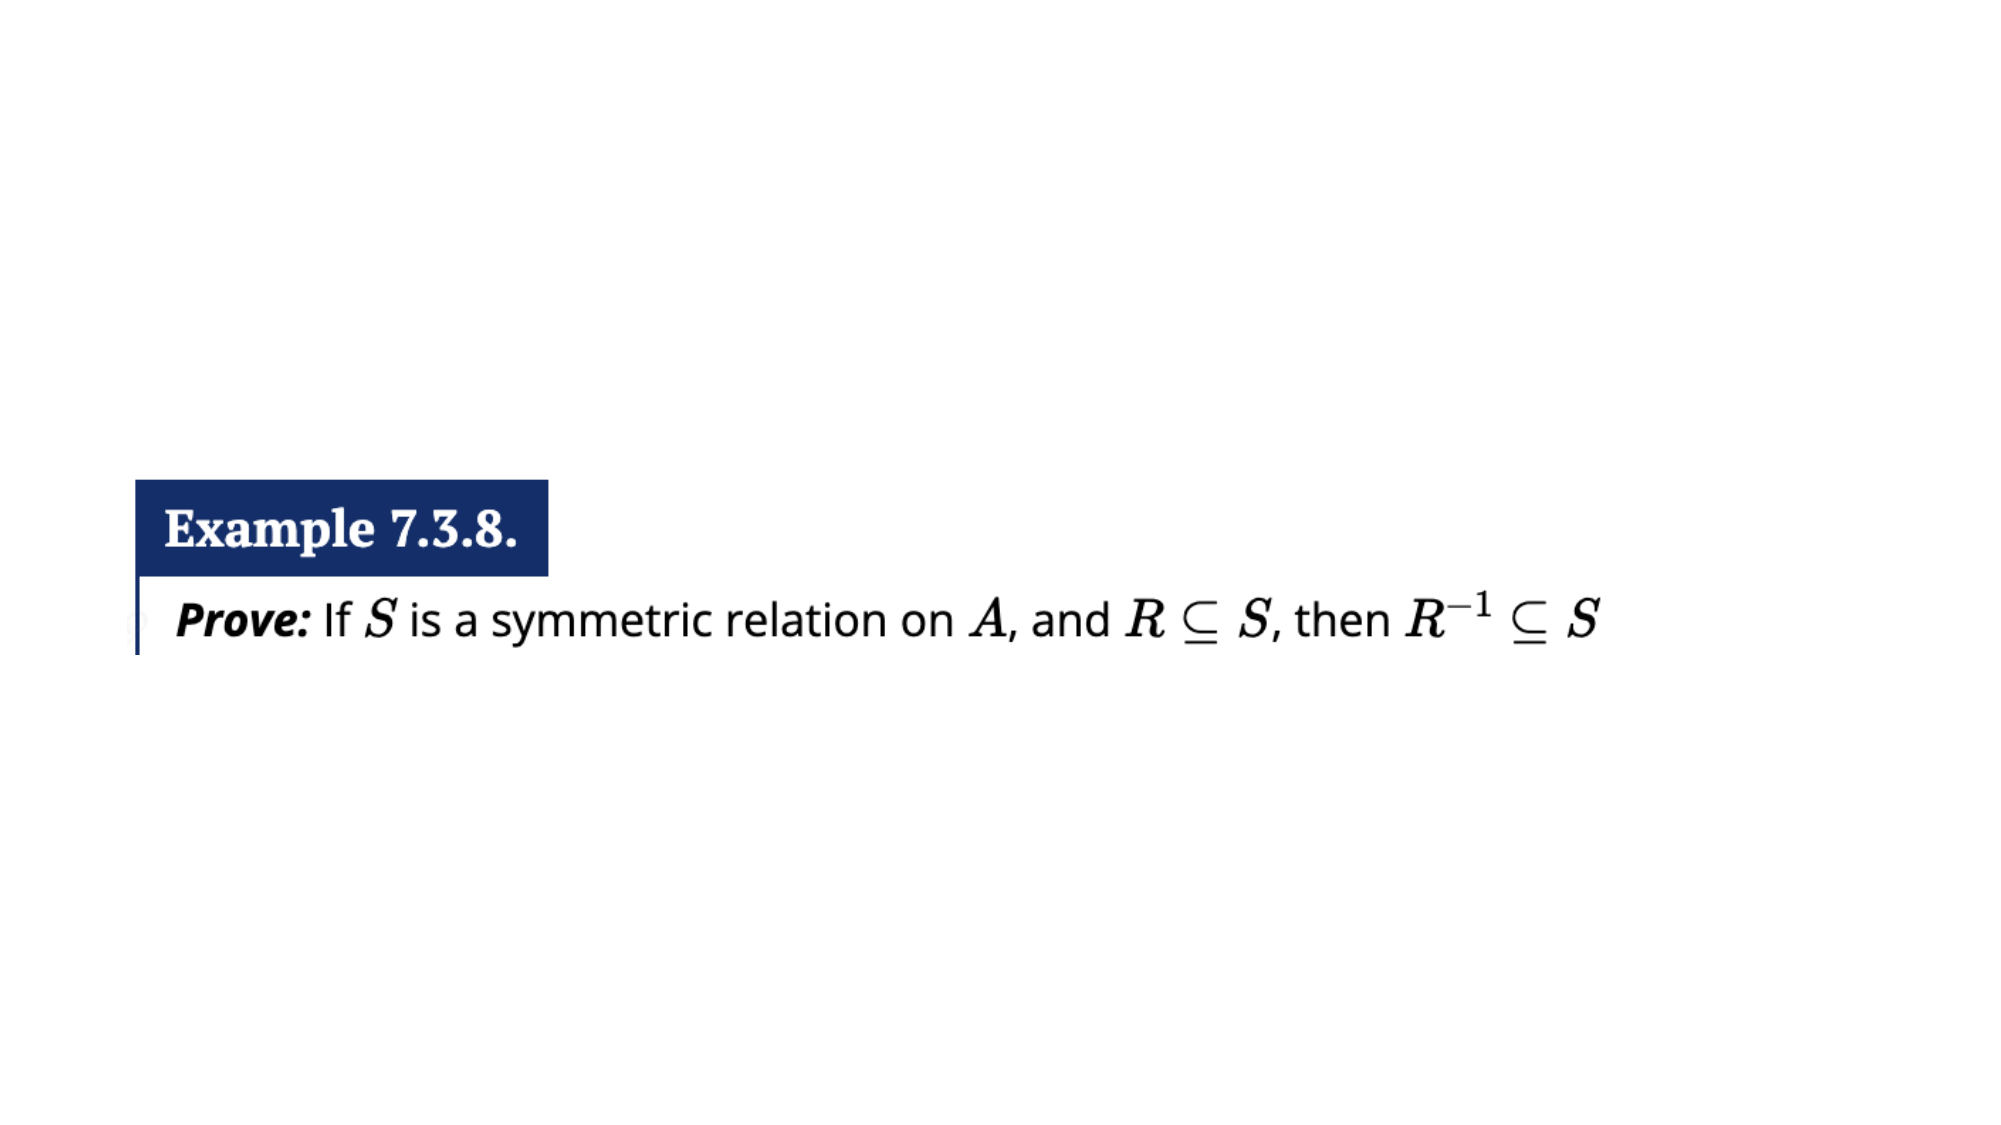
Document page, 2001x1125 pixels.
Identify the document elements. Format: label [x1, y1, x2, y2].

picture [126, 469, 1873, 656]
